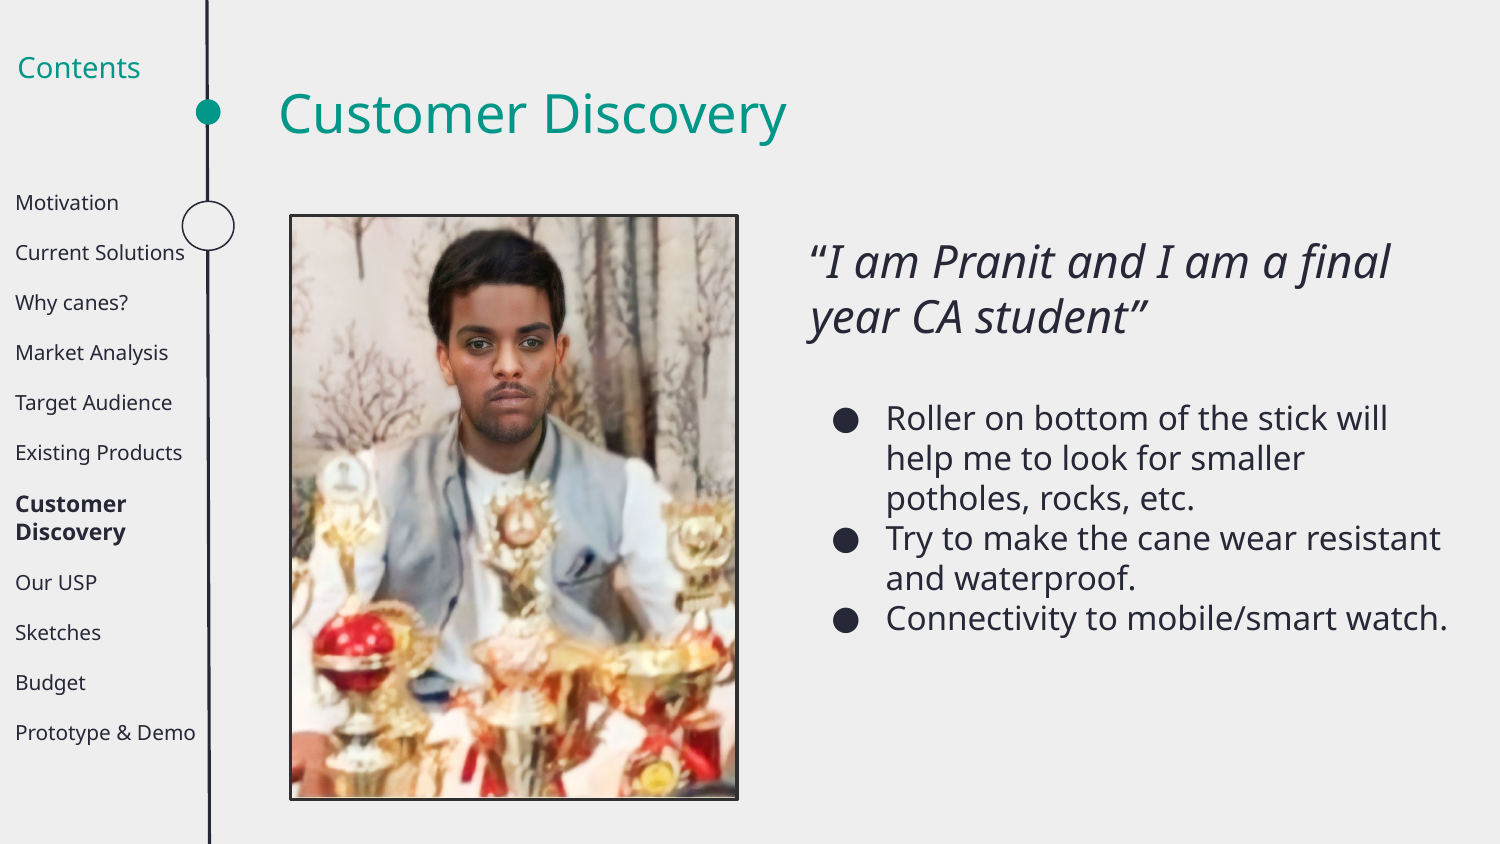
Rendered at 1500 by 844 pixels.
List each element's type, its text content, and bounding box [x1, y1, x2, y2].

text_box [206, 0, 210, 844]
text_box [225, 207, 234, 245]
text_box [196, 102, 201, 122]
text_box Customer Discovery [263, 63, 1442, 159]
text_box [214, 101, 220, 123]
text_box Motivation Current Solutions Why canes? Market Analysis Target Audience Existing Products Customer Discovery Our USP Sketches Budget Prototype & Demo [214, 174, 225, 760]
text_box Motivation Current Solutions Why canes? Market Analysis Target Audience Existing Products Customer Discovery Our USP Sketches Budget Prototype & Demo [0, 174, 201, 760]
text_box Contents [2, 34, 201, 100]
text_box “I am Pranit and I am a final year CA student” Roller on bottom of the stick will help me to look for smaller potholes, rocks, etc. Try to make the cane wear resistant and waterproof. Connectivity to mobile/smart watch. [795, 217, 1468, 762]
picture [291, 217, 736, 799]
